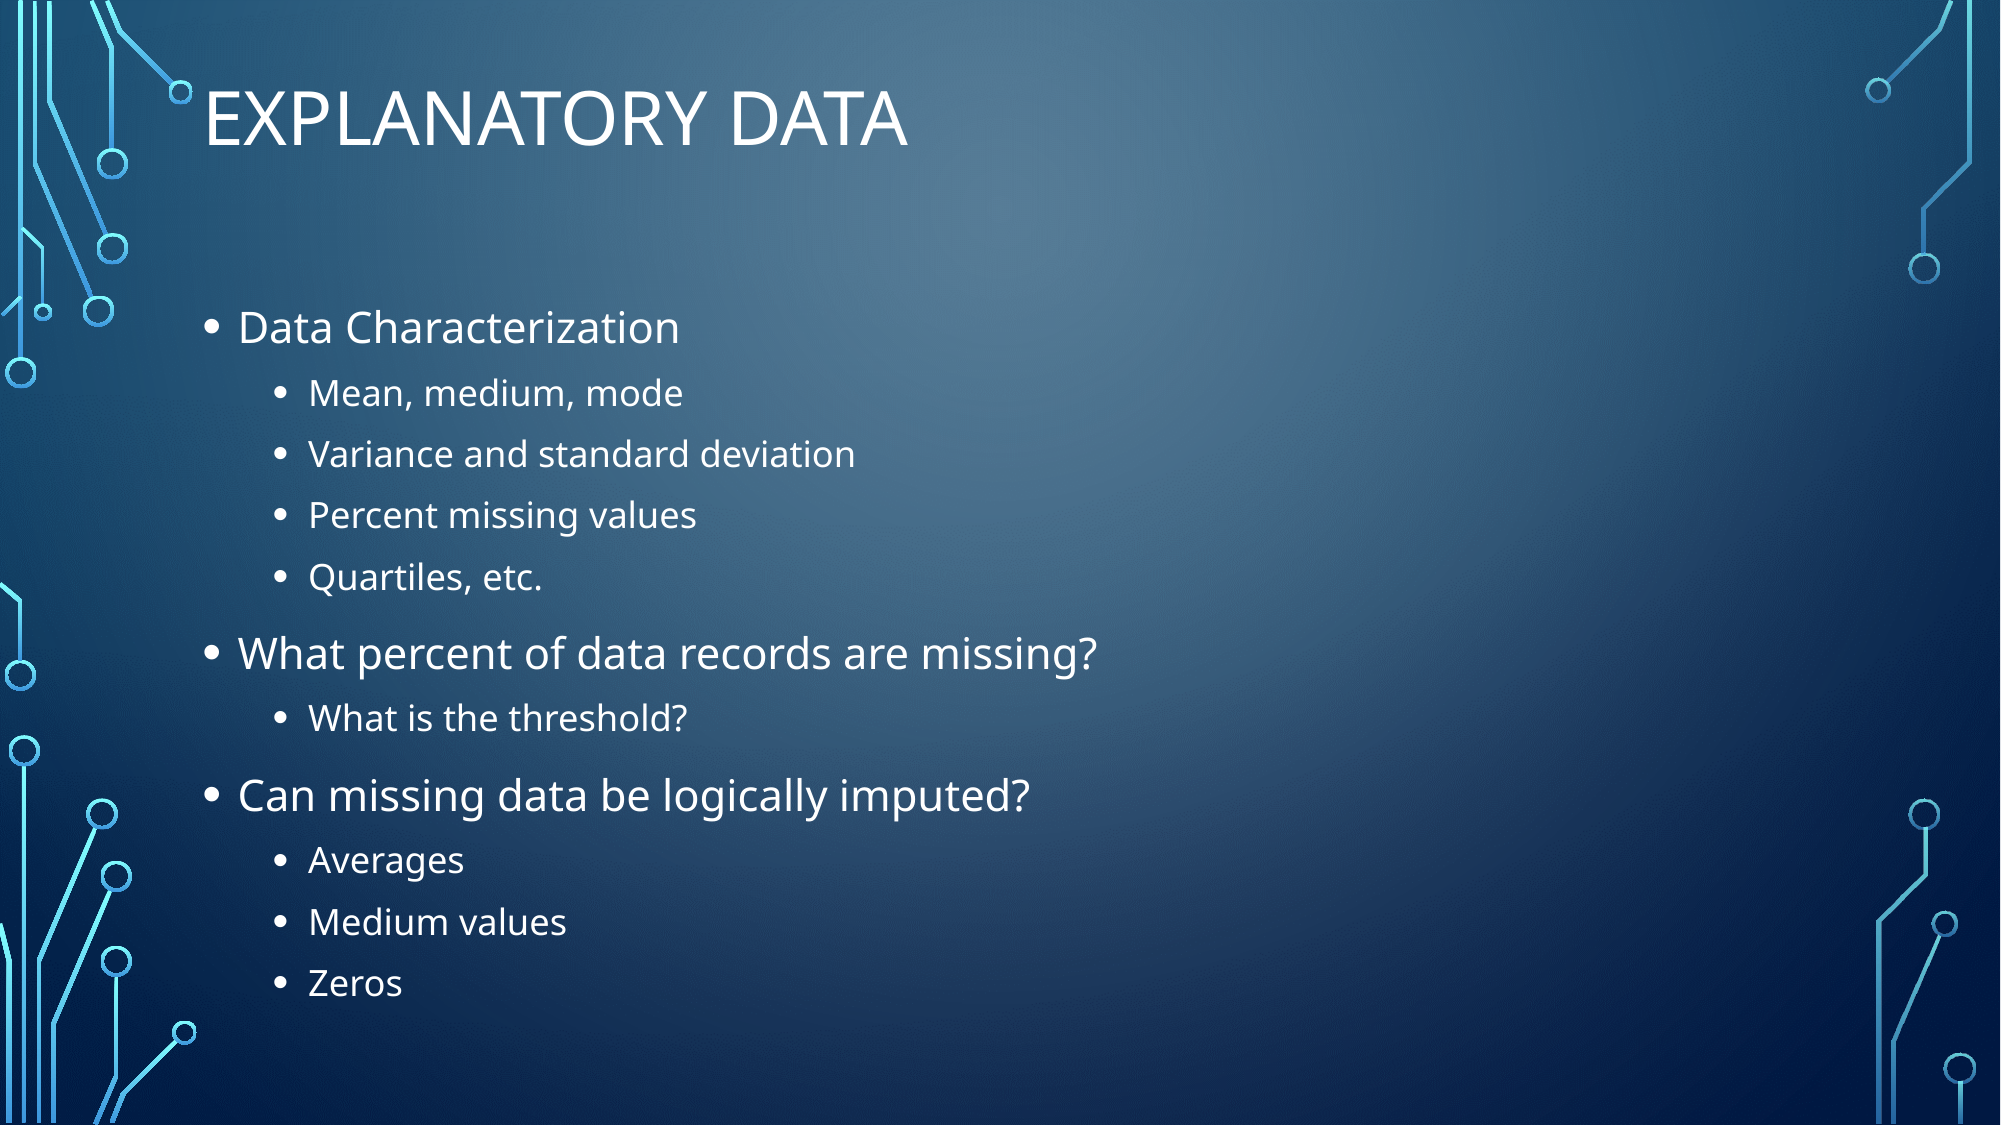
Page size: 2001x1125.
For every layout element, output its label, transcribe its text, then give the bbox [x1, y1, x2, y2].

title Explanatory Data [187, 0, 1813, 243]
list Data Characterization Mean, medium, mode Variance and standard deviation Percent missing values Quartiles, etc. What percent of data records are missing? What is the threshold? Can missing data be logically imputed? Averages Medium values Zeros [187, 281, 1813, 1014]
